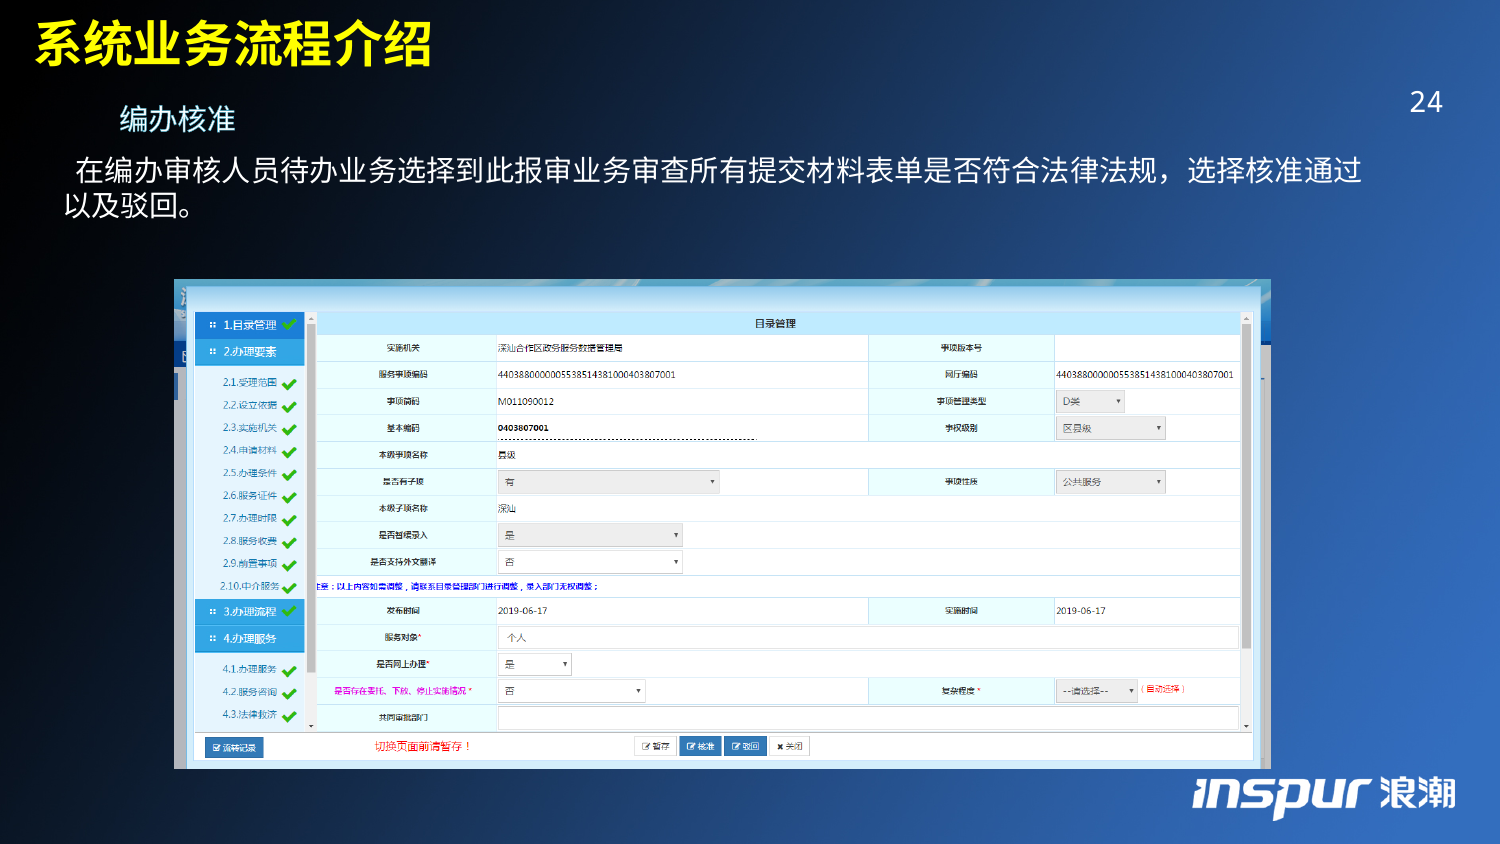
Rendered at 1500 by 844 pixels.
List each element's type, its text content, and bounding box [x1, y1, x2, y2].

text_box 系统业务流程介绍 [18, 4, 449, 80]
text_box 编办核准 [104, 93, 938, 143]
text_box 在编办审核人员待办业务选择到此报审业务审查所有提交材料表单是否符合法律法规，选择核准通过 以及驳回。 [47, 145, 1466, 230]
picture [0, 0, 1500, 844]
